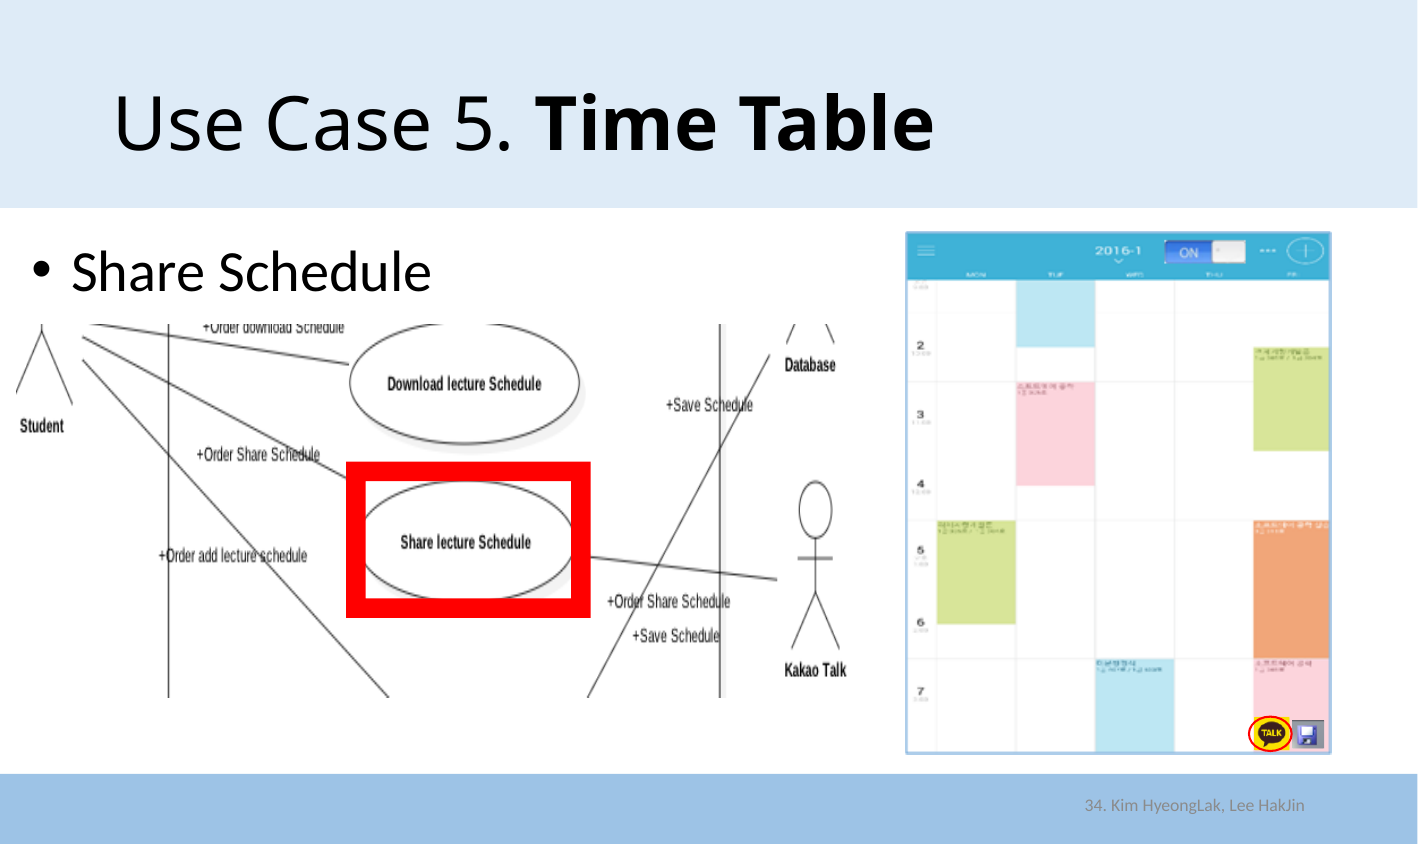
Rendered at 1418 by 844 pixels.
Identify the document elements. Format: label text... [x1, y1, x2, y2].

picture [16, 324, 860, 698]
list Share Schedule [16, 233, 806, 324]
title Use Case 5. Time Table [97, 44, 1320, 208]
picture [905, 231, 1332, 755]
slide_number 34. Kim HyeongLak, Lee HakJin [1001, 782, 1320, 827]
